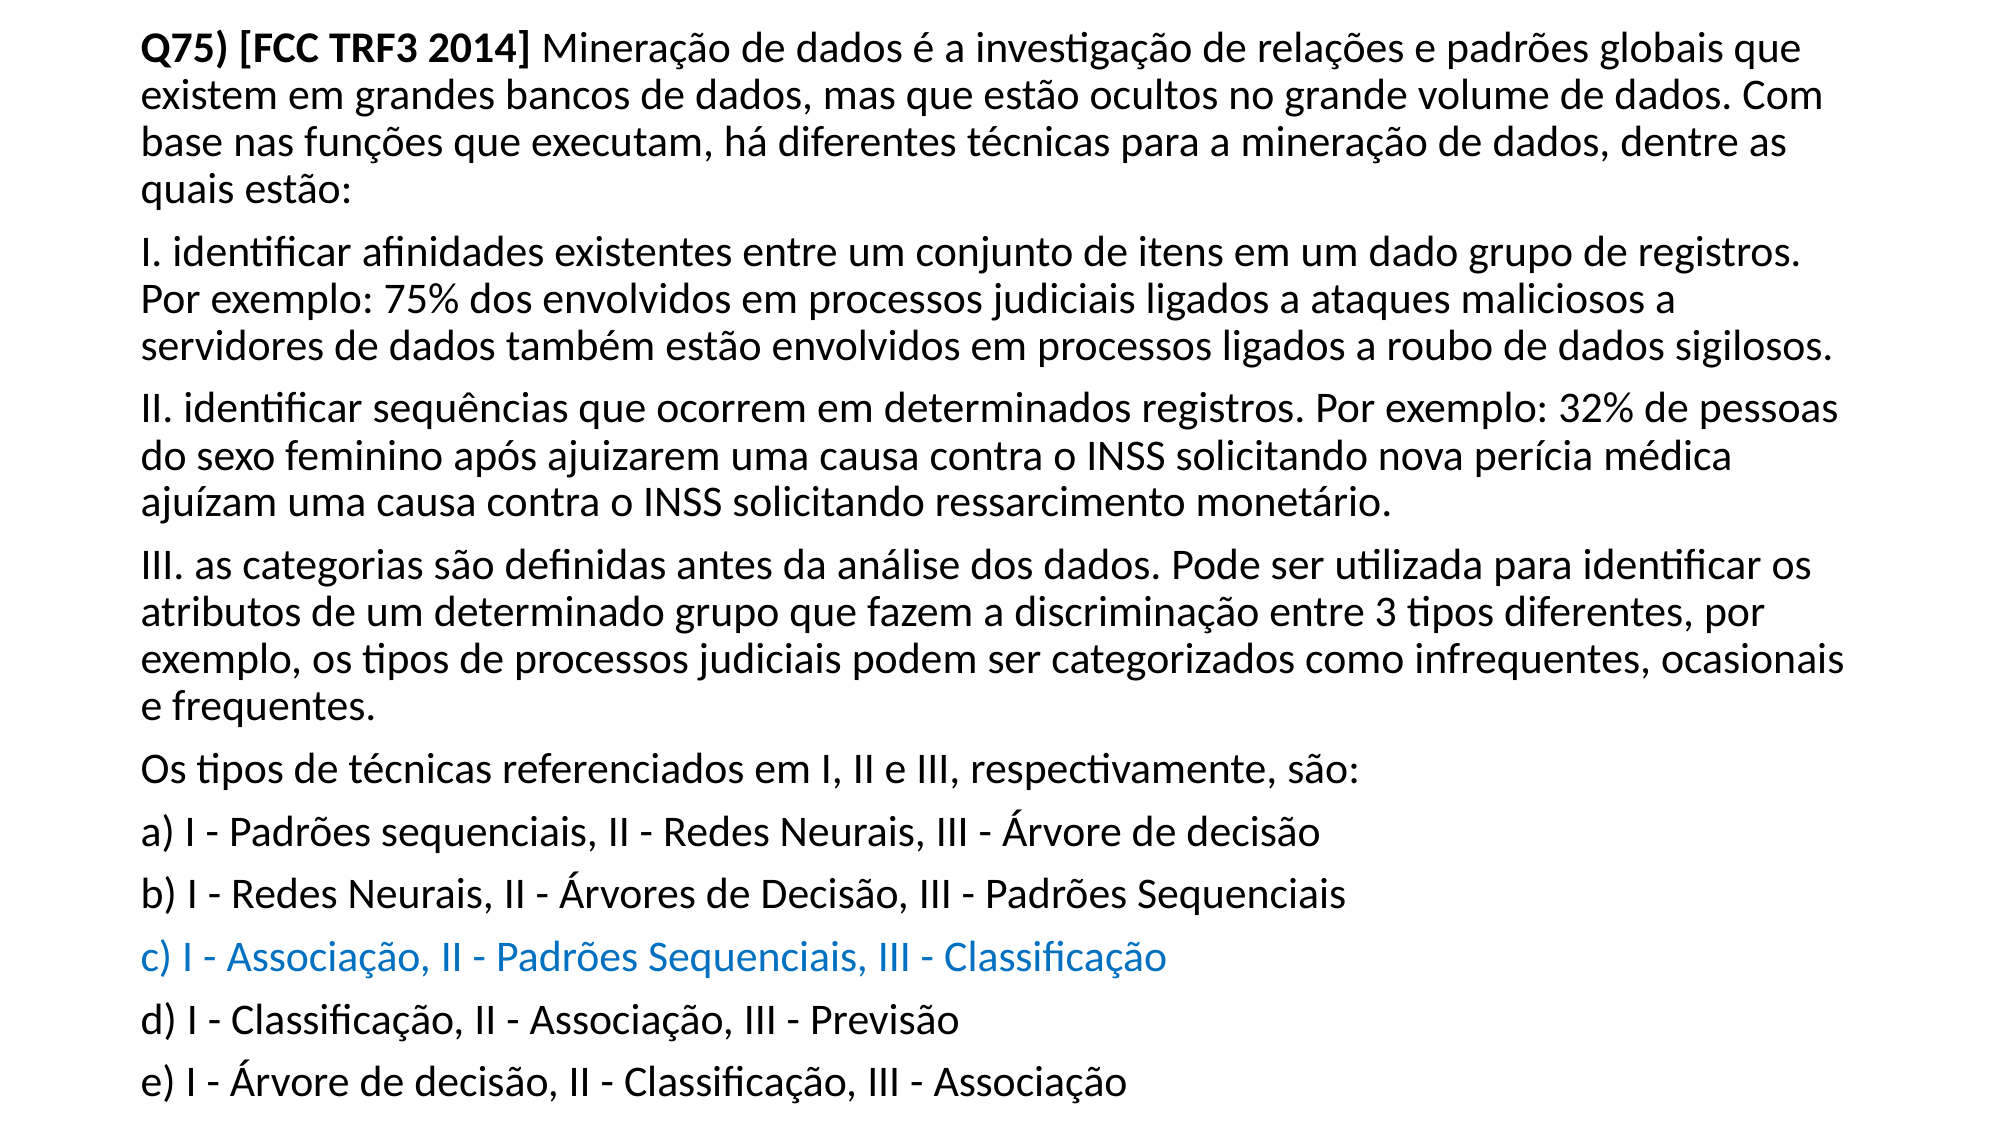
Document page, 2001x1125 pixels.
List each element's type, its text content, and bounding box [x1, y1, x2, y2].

list Q75) [FCC TRF3 2014] Mineração de dados é a investigação de relações e padrões globais que existem em grandes bancos de dados, mas que estão ocultos no grande volume de dados. Com base nas funções que executam, há diferentes técnicas para a mineração de dados, dentre as quais estão: I. identificar afinidades existentes entre um conjunto de itens em um dado grupo de registros. Por exemplo: 75% dos envolvidos em processos judiciais ligados a ataques maliciosos a servidores de dados também estão envolvidos em processos ligados a roubo de dados sigilosos. II. identificar sequências que ocorrem em determinados registros. Por exemplo: 32% de pessoas do sexo feminino após ajuizarem uma causa contra o INSS solicitando nova perícia médica ajuízam uma causa contra o INSS solicitando ressarcimento monetário. III. as categorias são definidas antes da análise dos dados. Pode ser utilizada para identificar os atributos de um determinado grupo que fazem a discriminação entre 3 tipos diferentes, por exemplo, os tipos de processos judiciais podem ser categorizados como infrequentes, ocasionais e frequentes. Os tipos de técnicas referenciados em I, II e III, respectivamente, são: a) I - Padrões sequenciais, II - Redes Neurais, III - Árvore de decisão b) I - Redes Neurais, II - Árvores de Decisão, III - Padrões Sequenciais c) I - Associação, II - Padrões Sequenciais, III - Classificação d) I - Classificação, II - Associação, III - Previsão e) I - Árvore de decisão, II - Classificação, III - Associação [125, 17, 1875, 1125]
